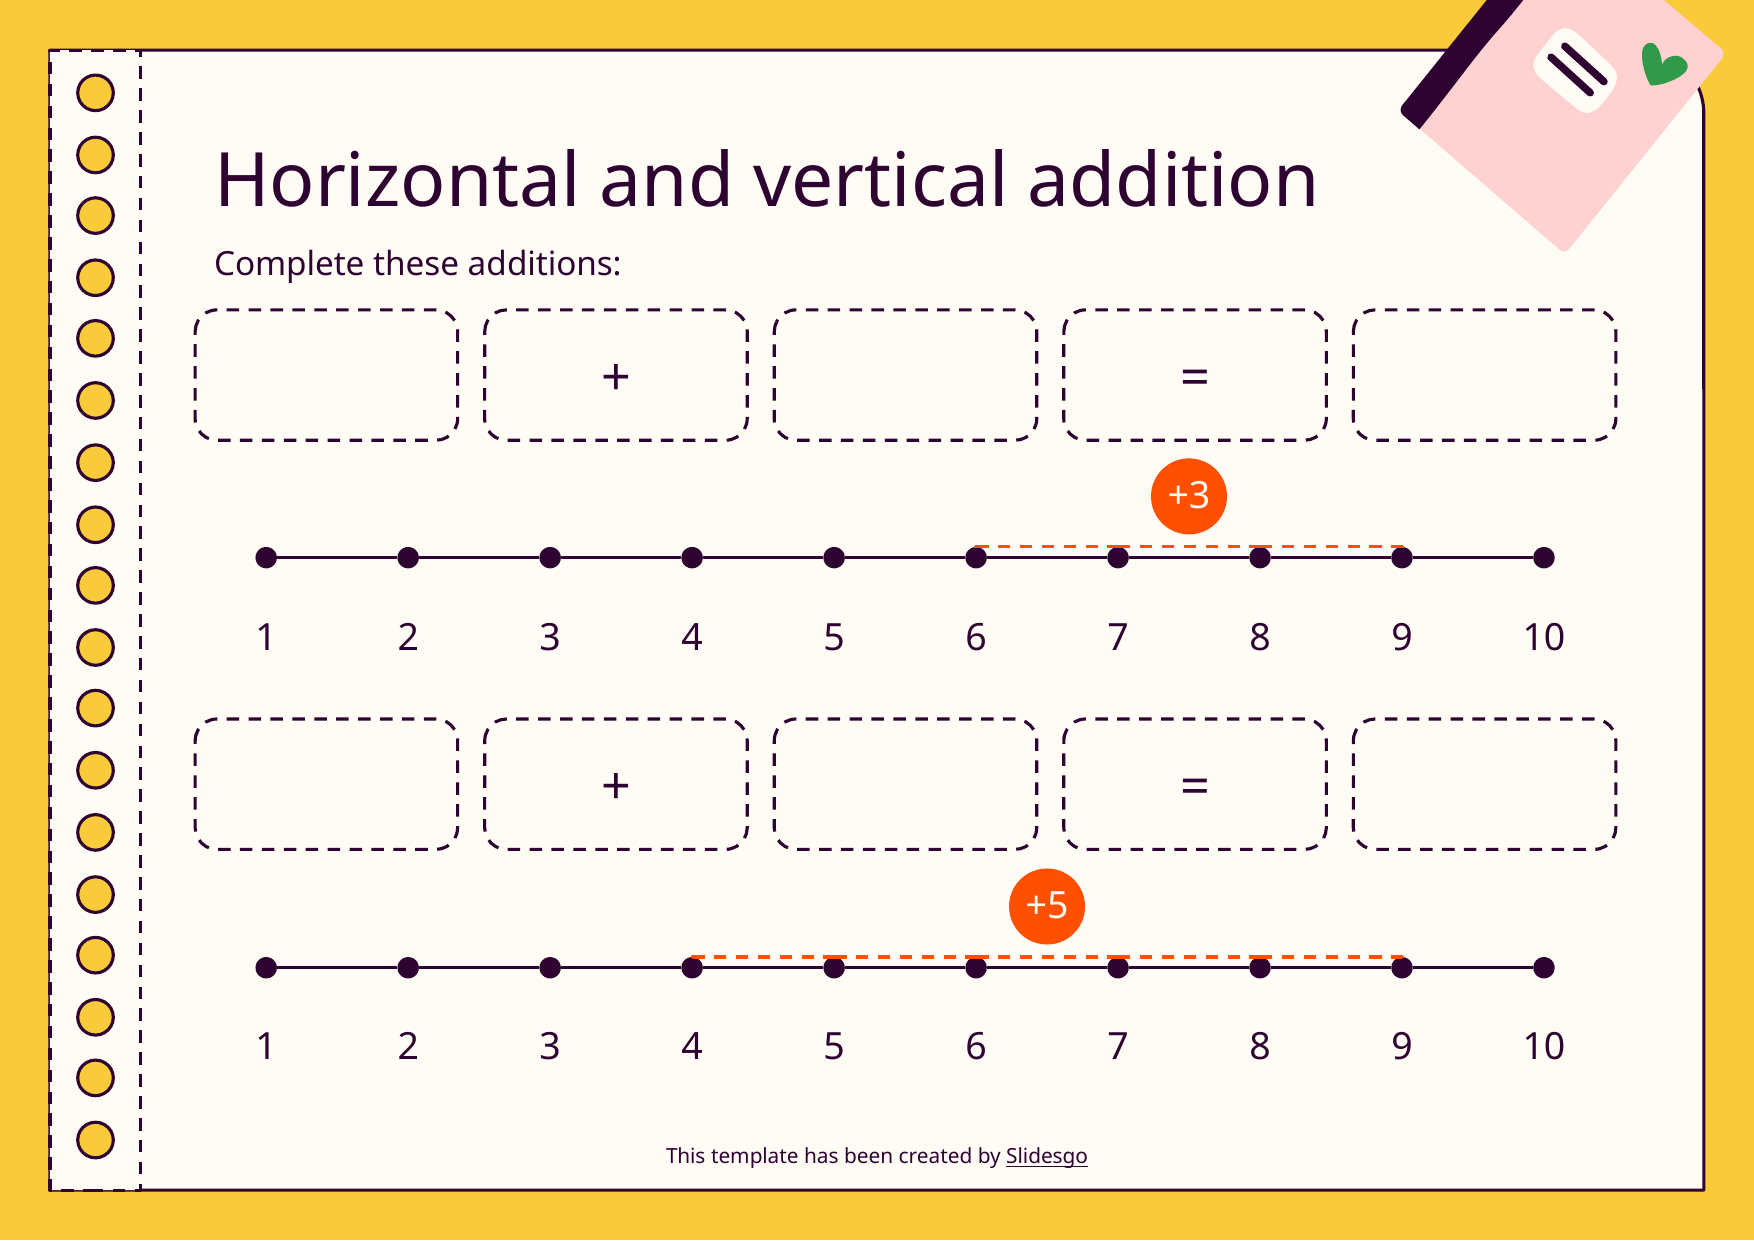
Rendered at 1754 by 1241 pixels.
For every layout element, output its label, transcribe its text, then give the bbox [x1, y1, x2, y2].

text_box [1533, 546, 1555, 569]
text_box + [484, 718, 748, 850]
subtitle 6 [905, 1003, 1047, 1084]
text_box [823, 546, 845, 569]
text_box [681, 957, 703, 979]
text_box [255, 957, 277, 979]
text_box = [1063, 309, 1327, 441]
text_box [681, 546, 703, 569]
subtitle 1 [195, 593, 337, 674]
text_box [195, 309, 458, 441]
text_box [965, 547, 987, 569]
subtitle 5 [763, 1003, 905, 1084]
text_box [539, 546, 561, 569]
subtitle 10 [1473, 593, 1615, 674]
subtitle 10 [1473, 1003, 1615, 1084]
subtitle 8 [1189, 1003, 1331, 1084]
subtitle 9 [1331, 593, 1473, 674]
text_box [397, 546, 419, 569]
subtitle 8 [1189, 593, 1331, 674]
subtitle Complete these additions: [195, 217, 1616, 299]
subtitle 2 [337, 593, 479, 674]
text_box [1107, 959, 1129, 979]
subtitle 3 [479, 1003, 621, 1084]
subtitle 7 [1047, 1003, 1189, 1084]
text_box + [484, 309, 748, 441]
text_box [965, 959, 987, 979]
text_box [1353, 718, 1616, 850]
text_box [1107, 548, 1129, 569]
text_box [397, 957, 419, 979]
text_box [1353, 309, 1616, 441]
subtitle 9 [1331, 1003, 1473, 1084]
subtitle 6 [905, 593, 1047, 674]
subtitle 4 [621, 1003, 763, 1084]
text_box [1397, 0, 1727, 247]
text_box [774, 309, 1037, 441]
subtitle 1 [195, 1003, 337, 1084]
text_box +5 [1009, 868, 1086, 945]
text_box [539, 957, 561, 979]
text_box [1391, 547, 1413, 569]
text_box +3 [1150, 458, 1228, 535]
text_box [195, 718, 458, 850]
subtitle 2 [337, 1003, 479, 1084]
subtitle 7 [1047, 593, 1189, 674]
text_box [774, 718, 1037, 850]
subtitle 4 [621, 593, 763, 674]
text_box This template has been created by Slidesgo [575, 1128, 1179, 1184]
text_box [255, 546, 277, 569]
subtitle 3 [479, 593, 621, 674]
text_box = [1063, 718, 1327, 850]
text_box [1391, 957, 1413, 979]
text_box [1249, 959, 1271, 979]
text_box [1533, 957, 1555, 979]
subtitle 5 [763, 593, 905, 674]
title Horizontal and vertical addition [195, 112, 1392, 217]
text_box [823, 959, 845, 979]
text_box [1249, 548, 1271, 569]
